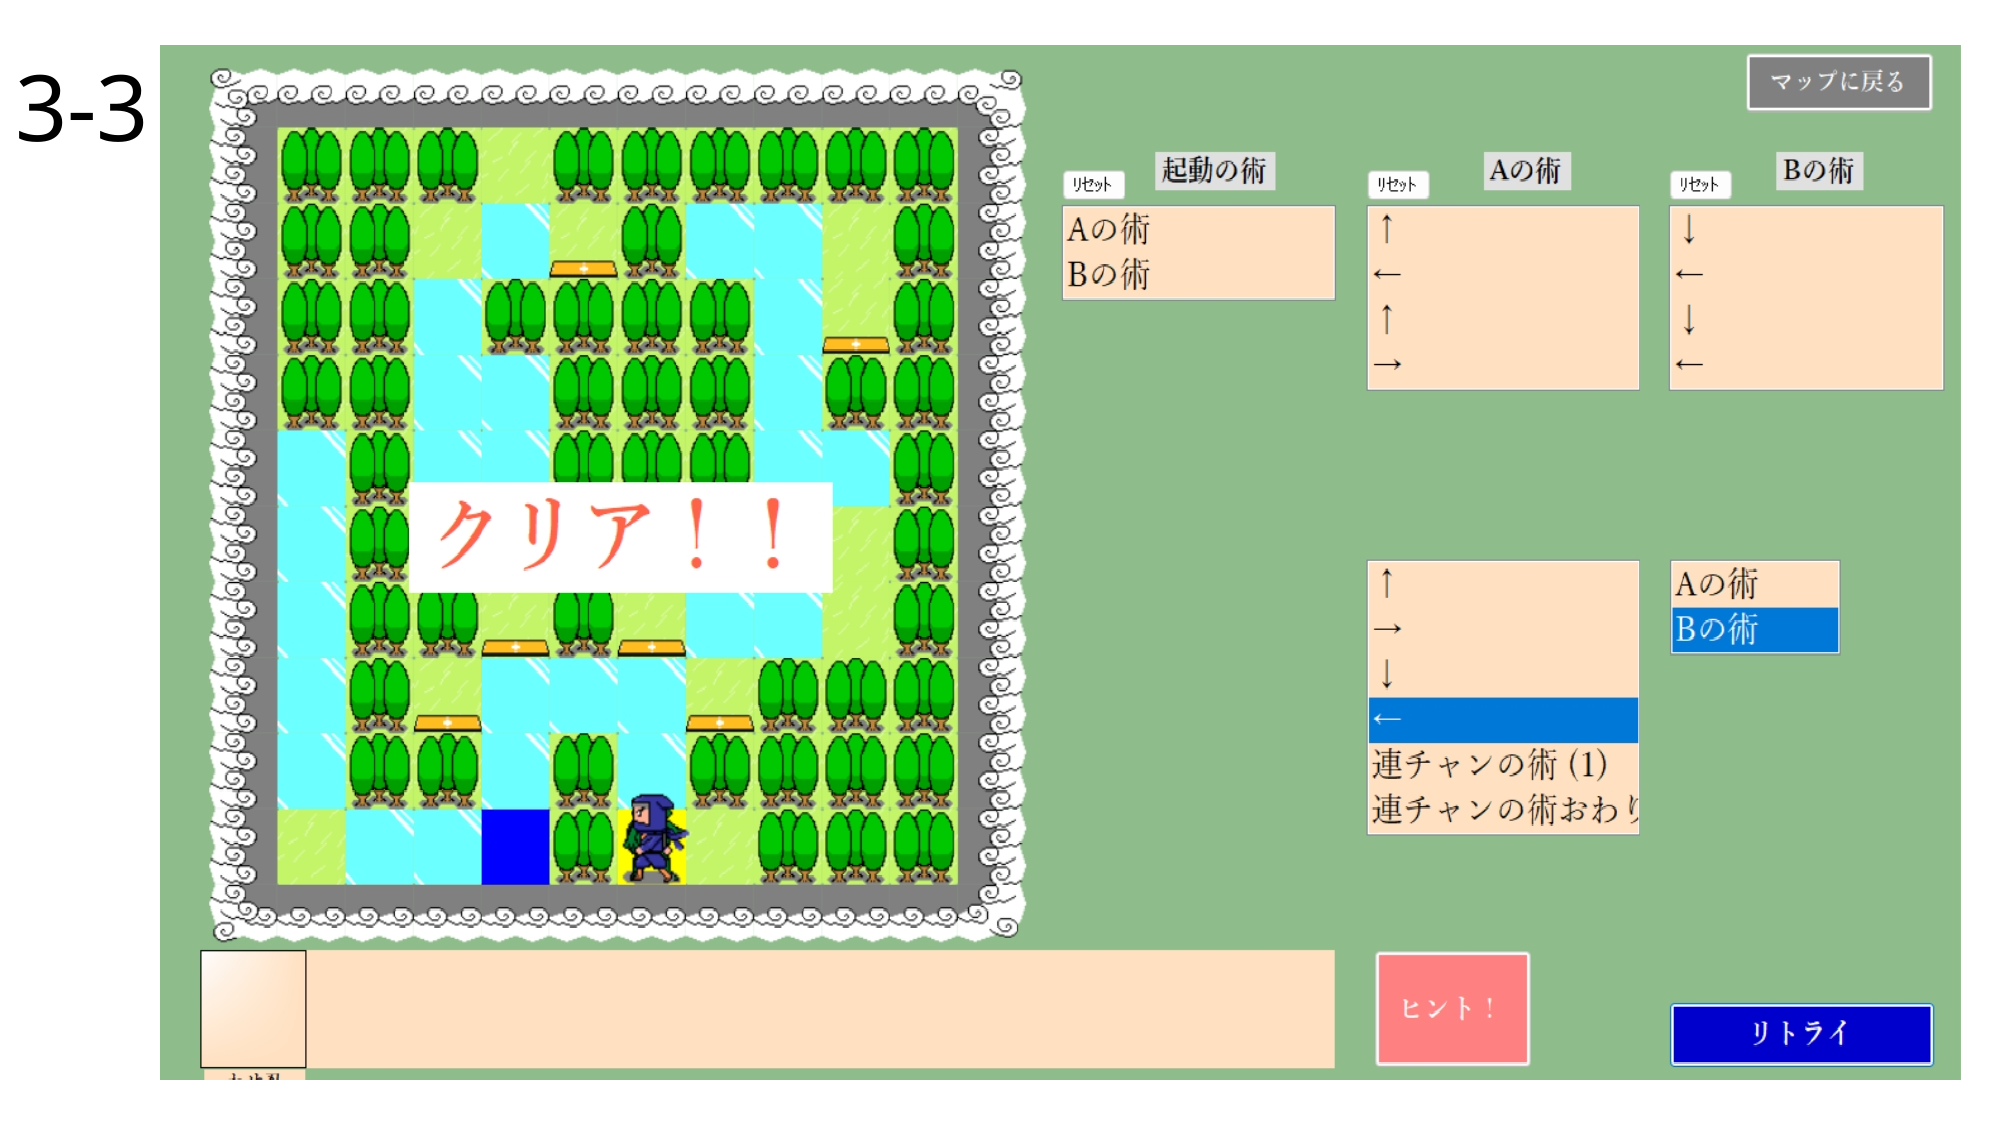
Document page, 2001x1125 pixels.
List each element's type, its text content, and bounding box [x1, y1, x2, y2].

picture [160, 45, 1961, 1080]
title 3-3 [0, 3, 1725, 221]
